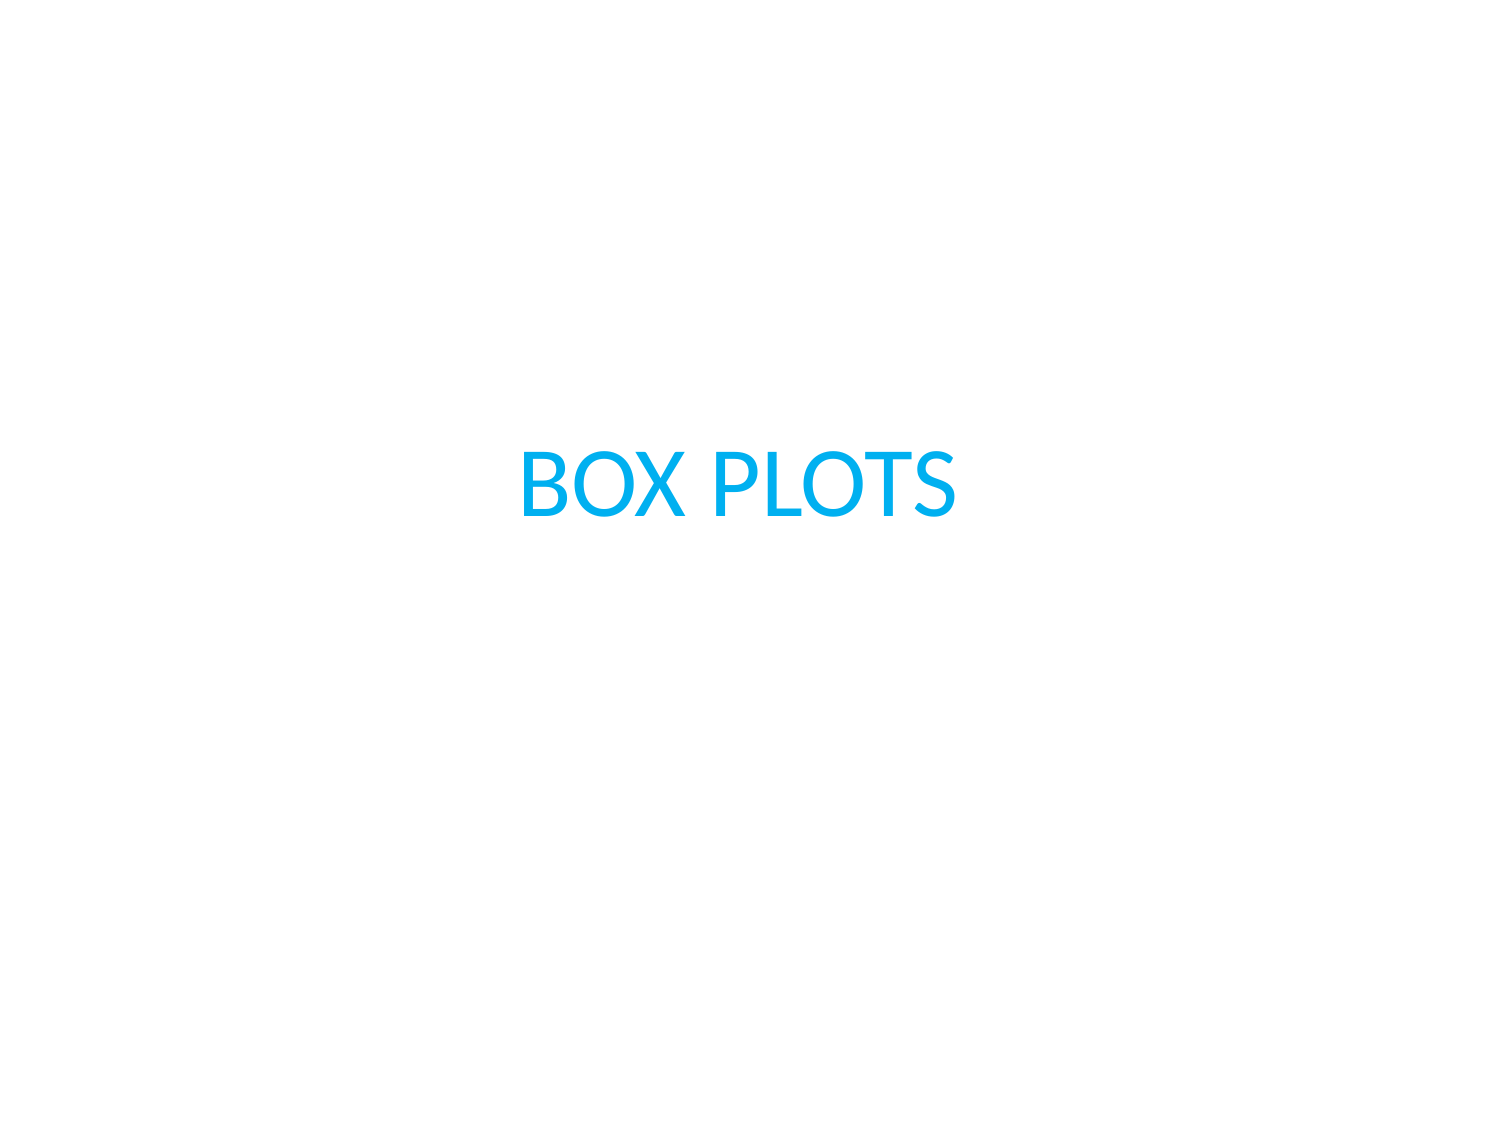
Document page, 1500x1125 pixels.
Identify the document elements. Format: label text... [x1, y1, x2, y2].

text_box BOX PLOTS [230, 408, 1247, 544]
